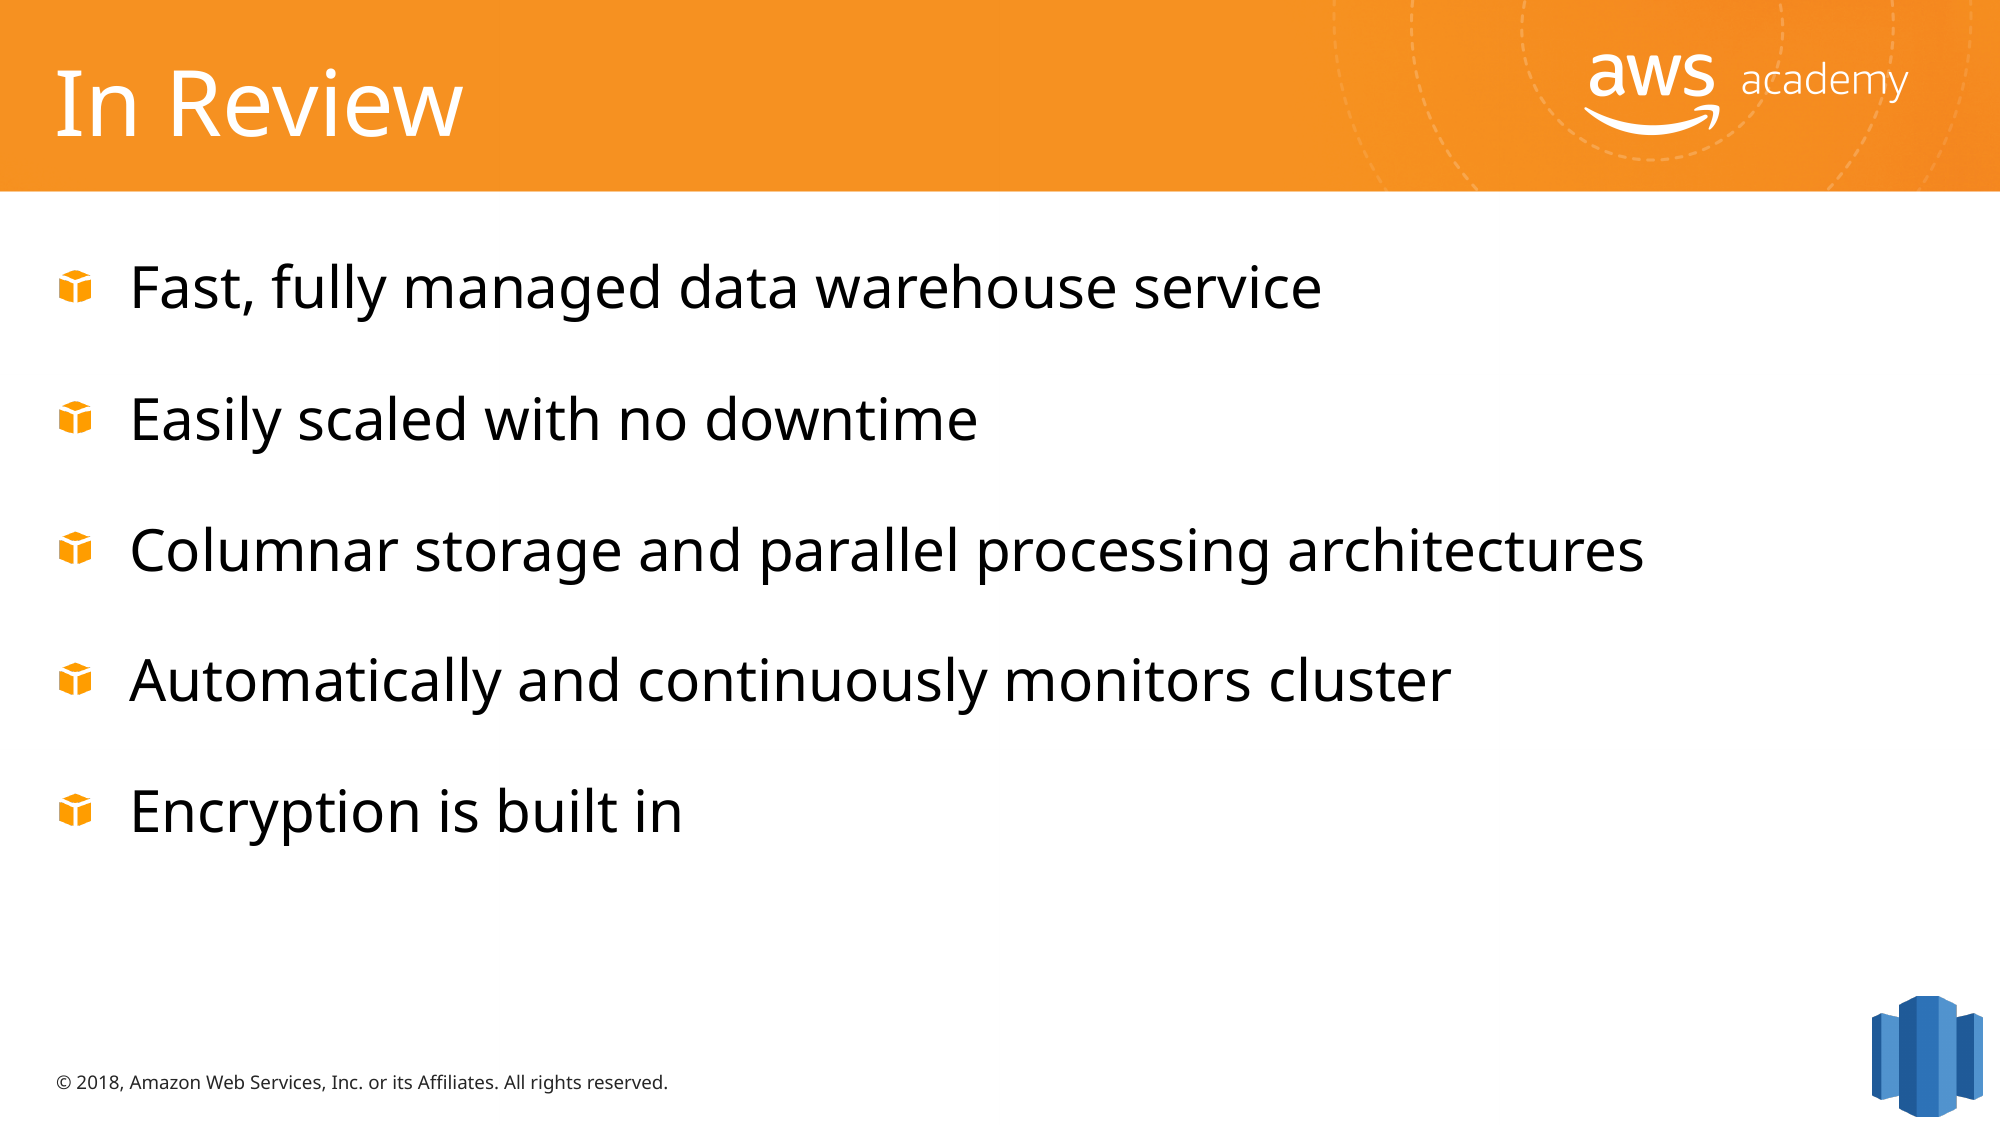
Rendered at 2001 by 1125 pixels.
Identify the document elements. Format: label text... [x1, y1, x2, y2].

title In Review [39, 43, 1575, 172]
picture [0, 0, 2000, 1125]
list Fast, fully managed data warehouse service Easily scaled with no downtime Columnar storage and parallel processing architectures Automatically and continuously monitors cluster Encryption is built in [39, 236, 1898, 1043]
